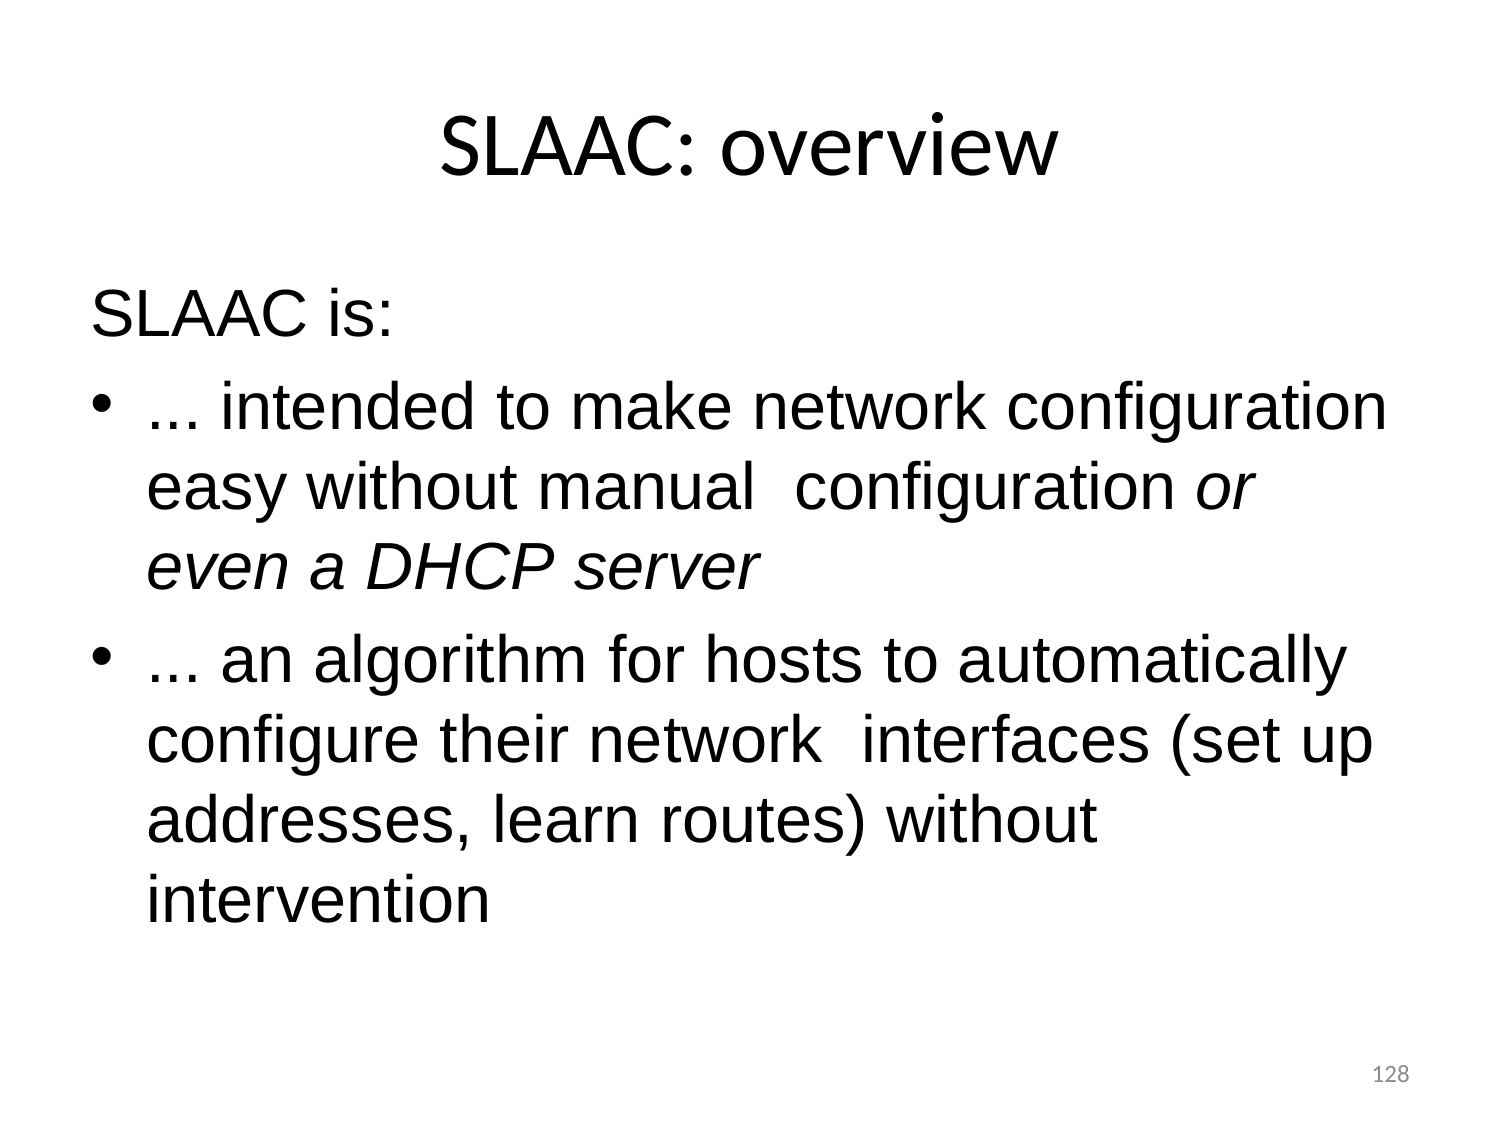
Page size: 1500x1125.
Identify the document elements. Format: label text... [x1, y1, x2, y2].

title SLAAC: overview [75, 45, 1425, 233]
slide_number 128 [1074, 1042, 1425, 1103]
list SLAAC is: ... intended to make network configuration easy without manual configuration or even a DHCP server ... an algorithm for hosts to automatically configure their network interfaces (set up addresses, learn routes) without intervention [75, 262, 1425, 1005]
